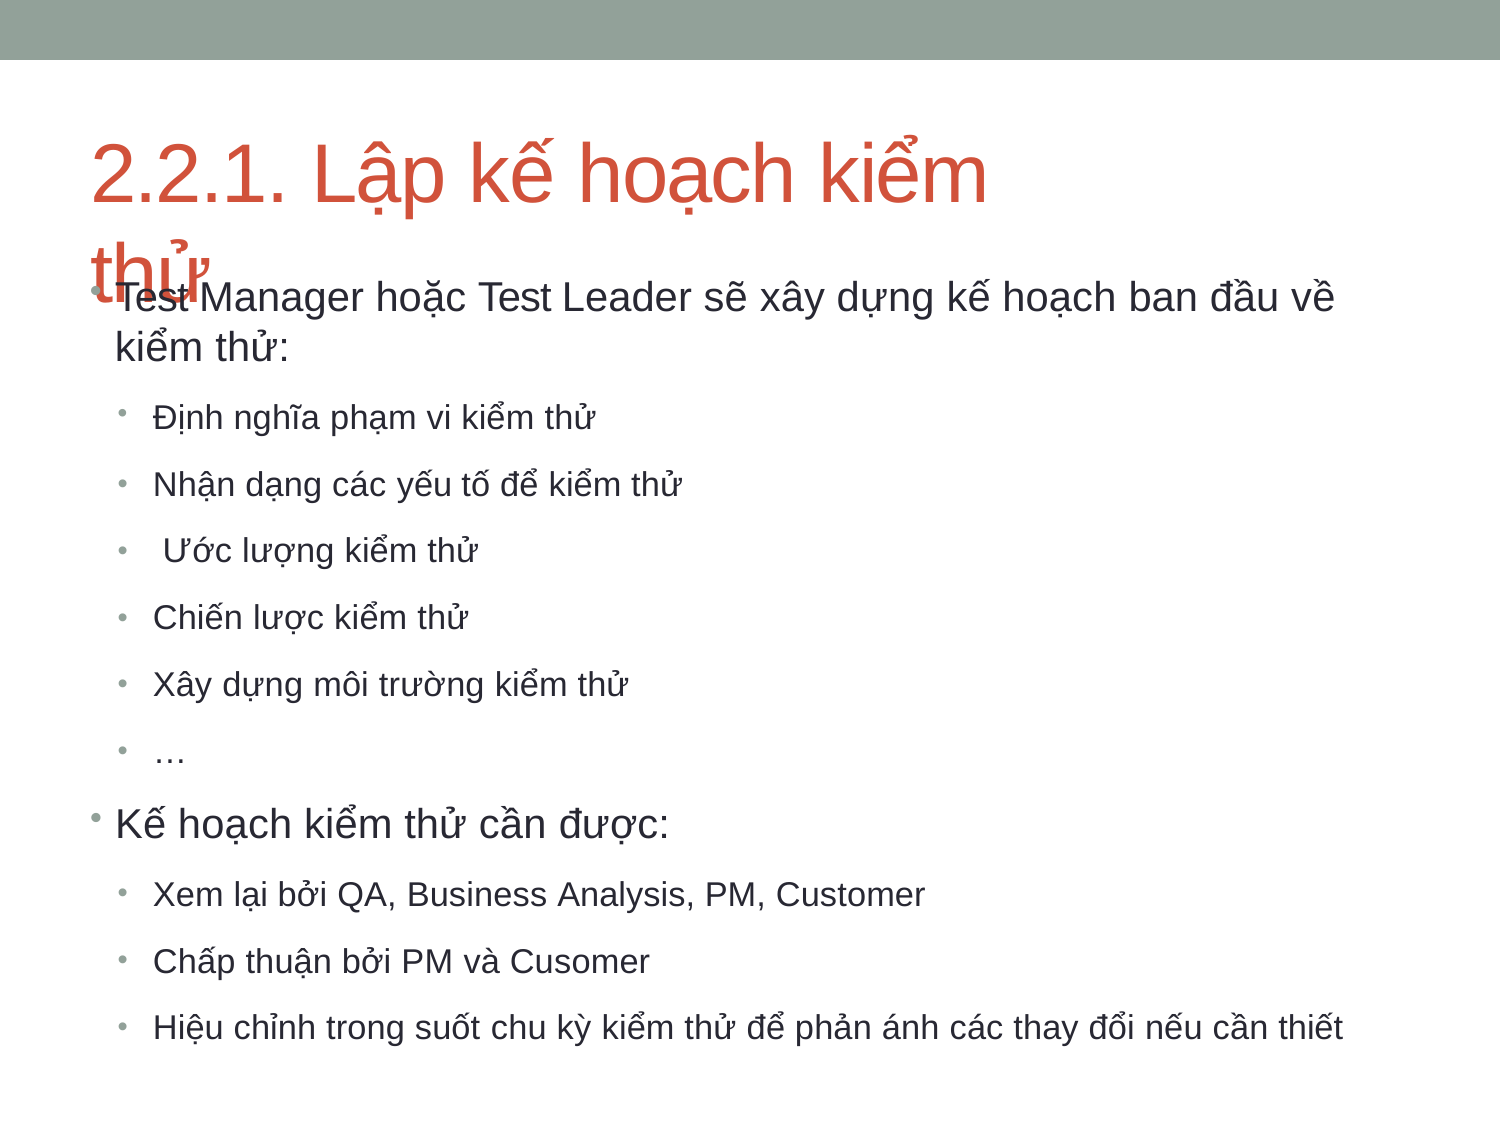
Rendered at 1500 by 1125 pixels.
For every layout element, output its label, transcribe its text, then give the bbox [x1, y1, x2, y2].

text_box • [115, 1004, 131, 1042]
text_box Test Manager hoặc Test Leader sẽ xây dựng kế hoạch ban đầu về kiểm thử: [87, 267, 1412, 371]
text_box • [115, 937, 131, 976]
text_box Định nghĩa phạm vi kiểm thử Nhận dạng các yếu tố để kiểm thử Ước lượng kiểm thử Chiến lược kiểm thử Xây dựng môi trường kiểm thử … [115, 368, 690, 770]
title 2.2.1. Lập kế hoạch kiểm thử [87, 116, 1118, 267]
text_box • [115, 871, 131, 909]
text_box Kế hoạch kiểm thử cần được: [87, 794, 672, 847]
text_box Xem lại bởi QA, Business Analysis, PM, Customer Chấp thuận bởi PM và Cusomer Hiệu chỉnh trong suốt chu kỳ kiểm thử để phản ánh các thay đổi nếu cần thiết [150, 869, 1353, 1047]
